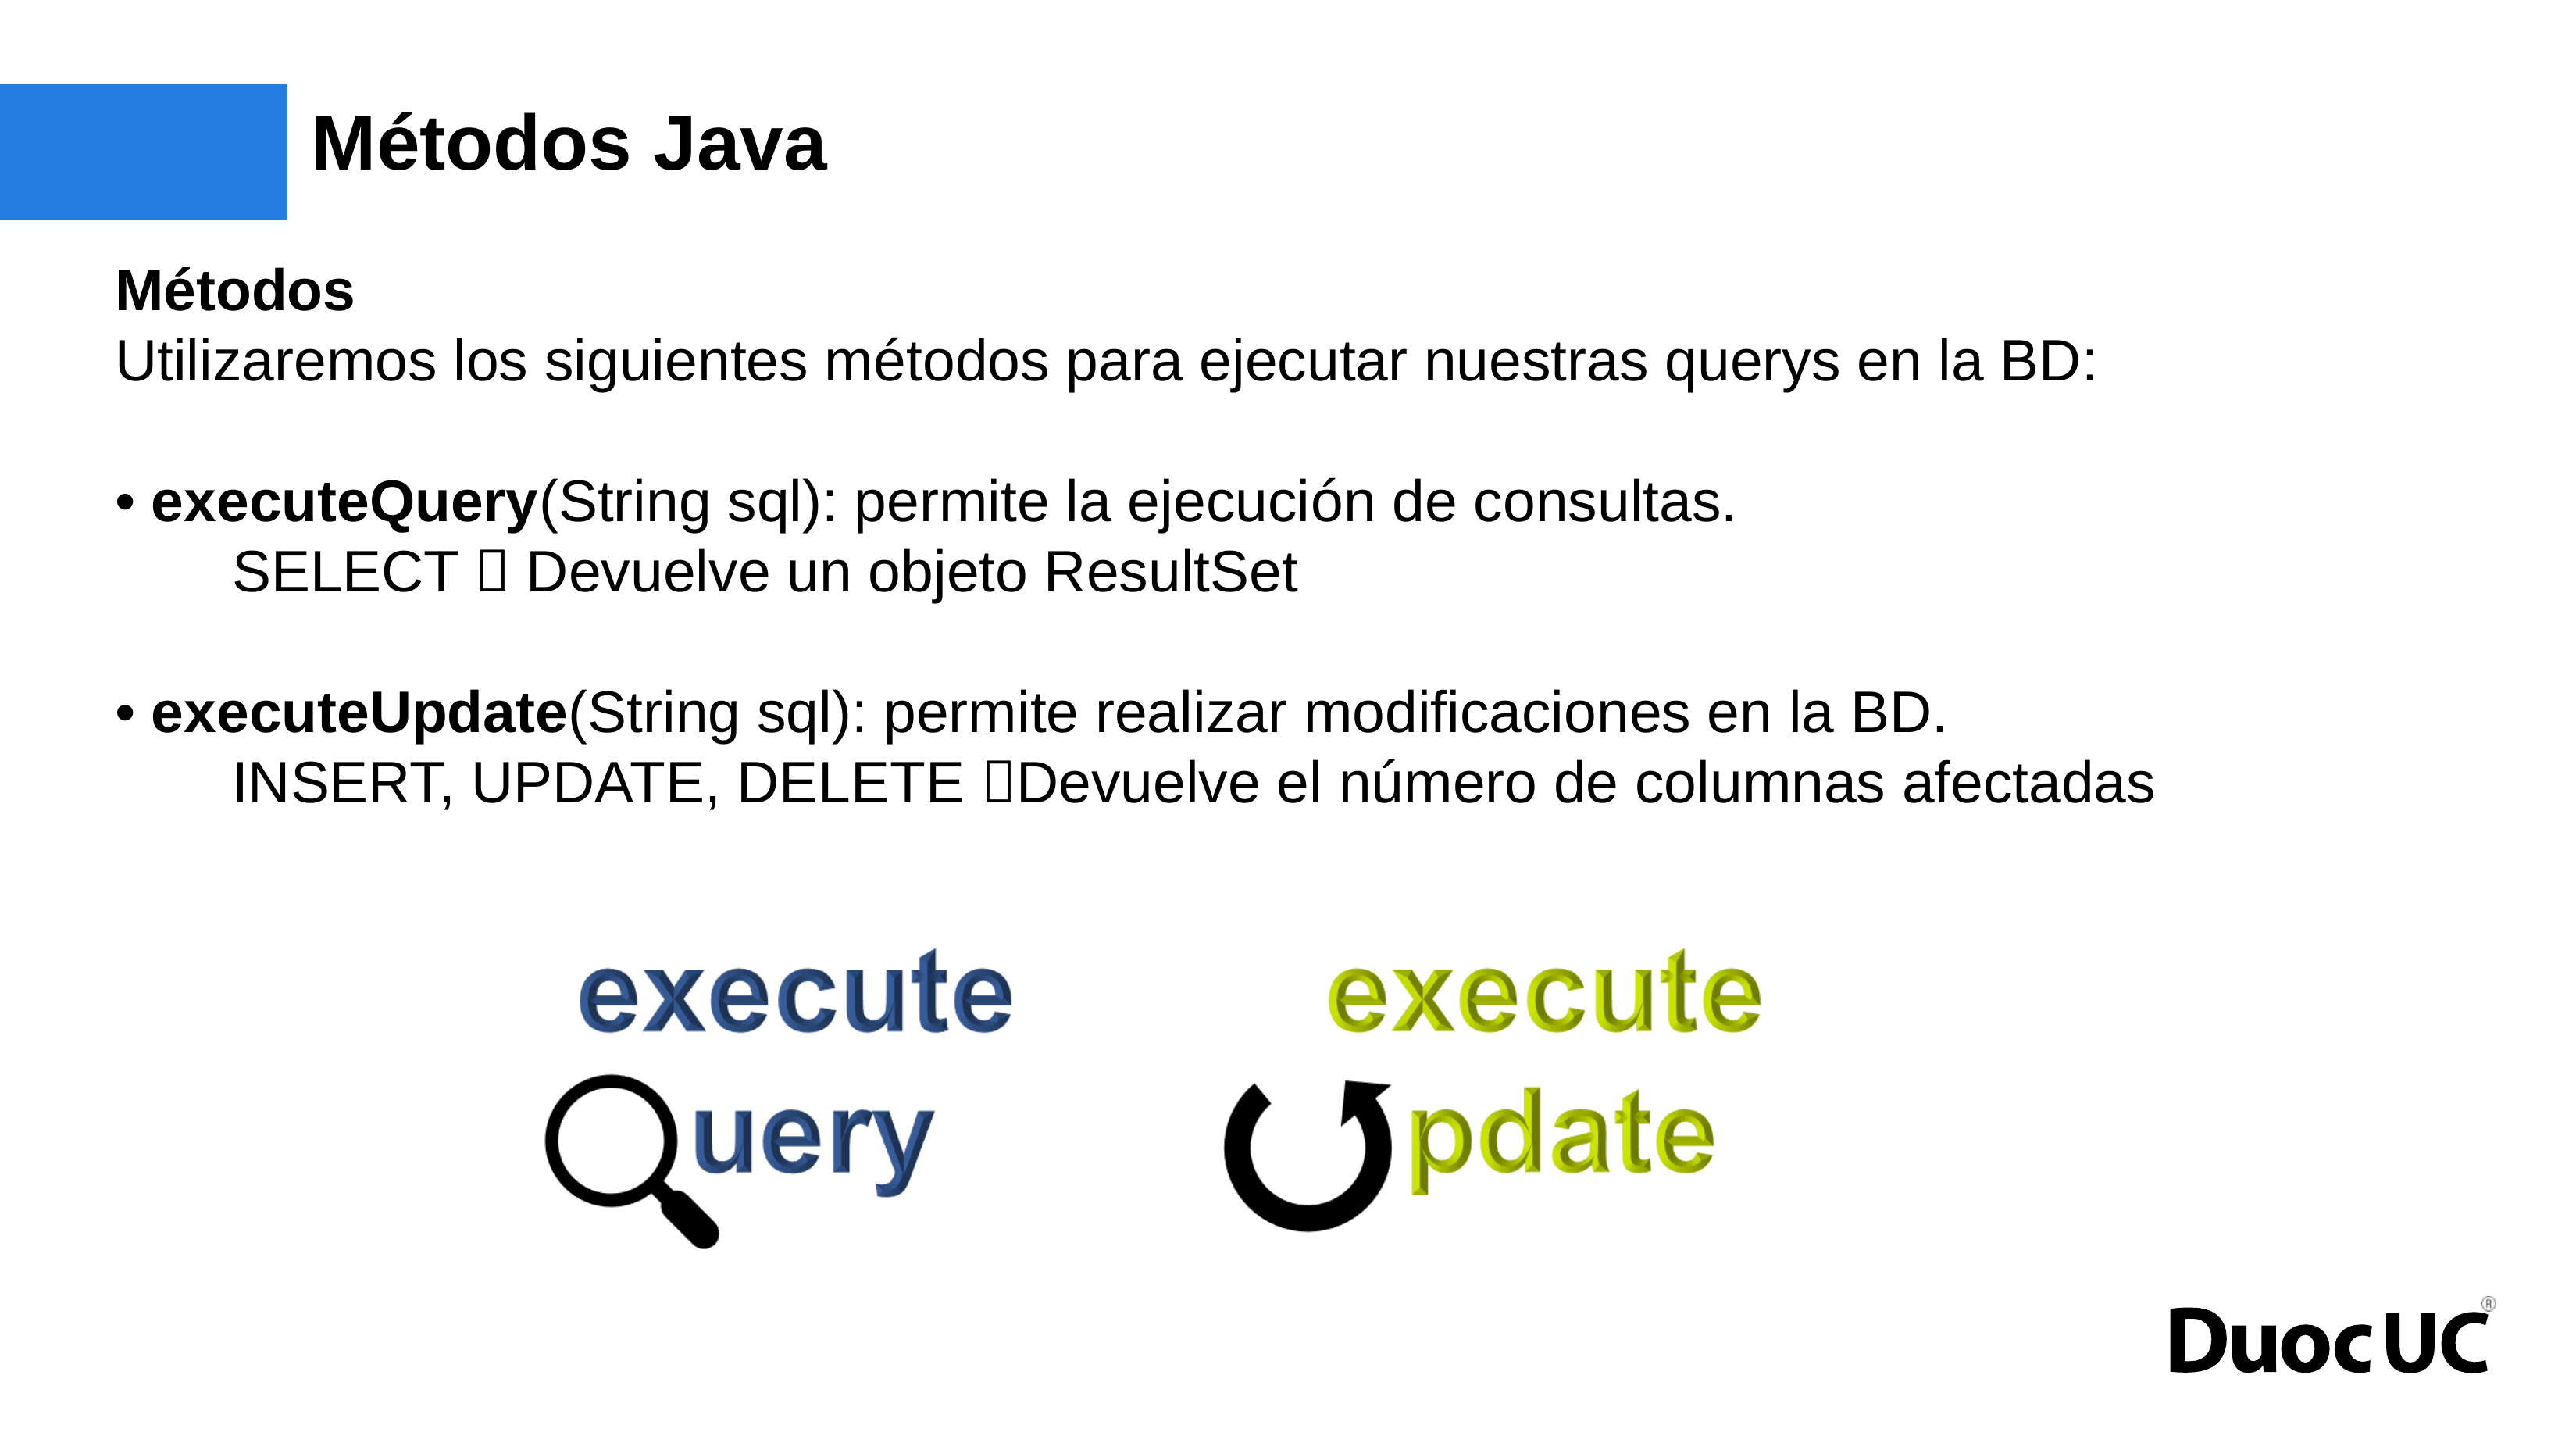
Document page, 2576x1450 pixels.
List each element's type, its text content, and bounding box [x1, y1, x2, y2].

text_box Métodos Utilizaremos los siguientes métodos para ejecutar nuestras querys en la BD: • executeQuery(String sql): permite la ejecución de consultas. SELECT  Devuelve un objeto ResultSet • executeUpdate(String sql): permite realizar modificaciones en la BD. INSERT, UPDATE, DELETE Devuelve el número de columnas afectadas [96, 246, 2489, 1358]
picture [2489, 1296, 2496, 1312]
title Métodos Java [311, 91, 2489, 187]
picture [409, 929, 1819, 1285]
